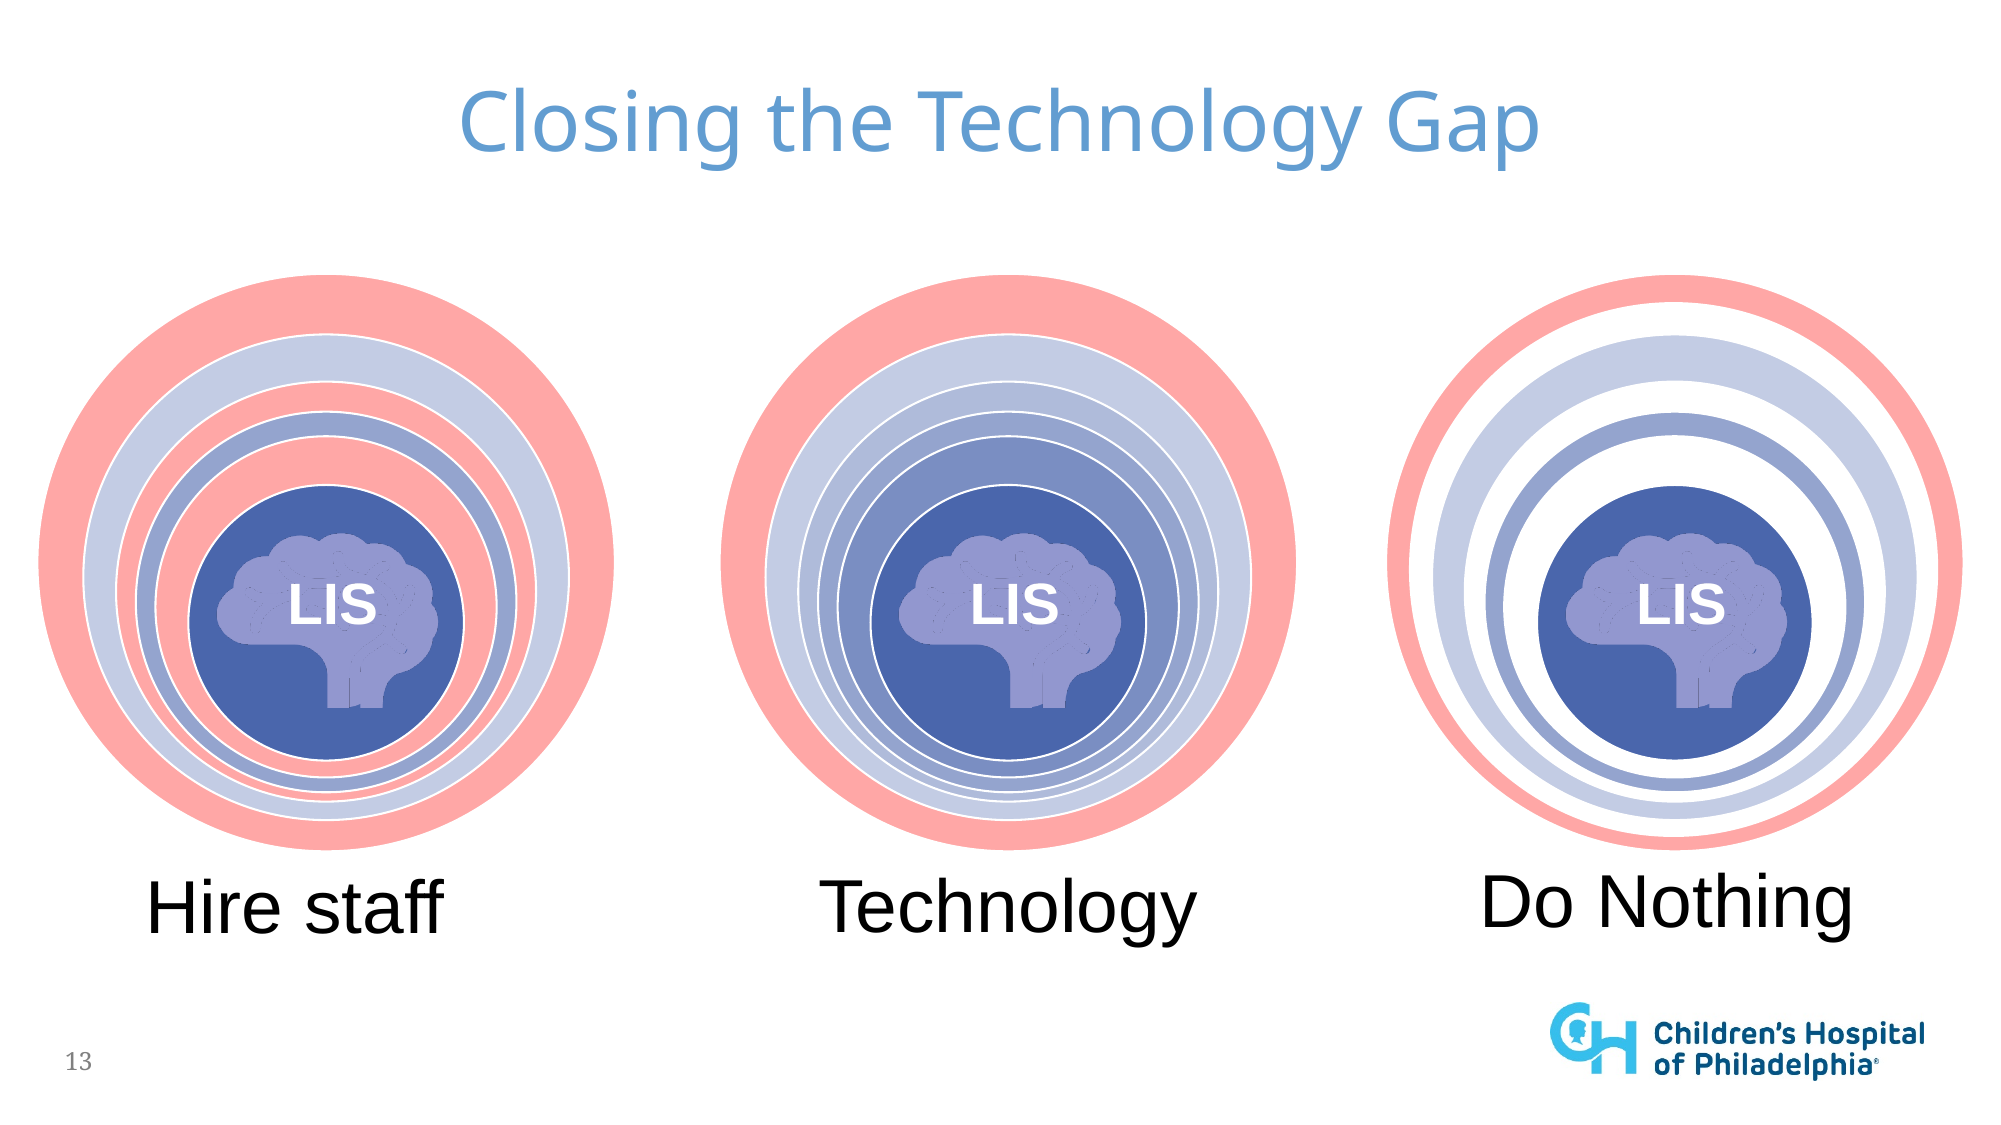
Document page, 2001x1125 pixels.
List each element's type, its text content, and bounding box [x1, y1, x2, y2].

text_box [1421, 245, 2000, 1057]
picture [1550, 1057, 1924, 1081]
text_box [608, 245, 1421, 1057]
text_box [0, 245, 608, 1057]
title Closing the Technology Gap [124, 72, 1877, 245]
